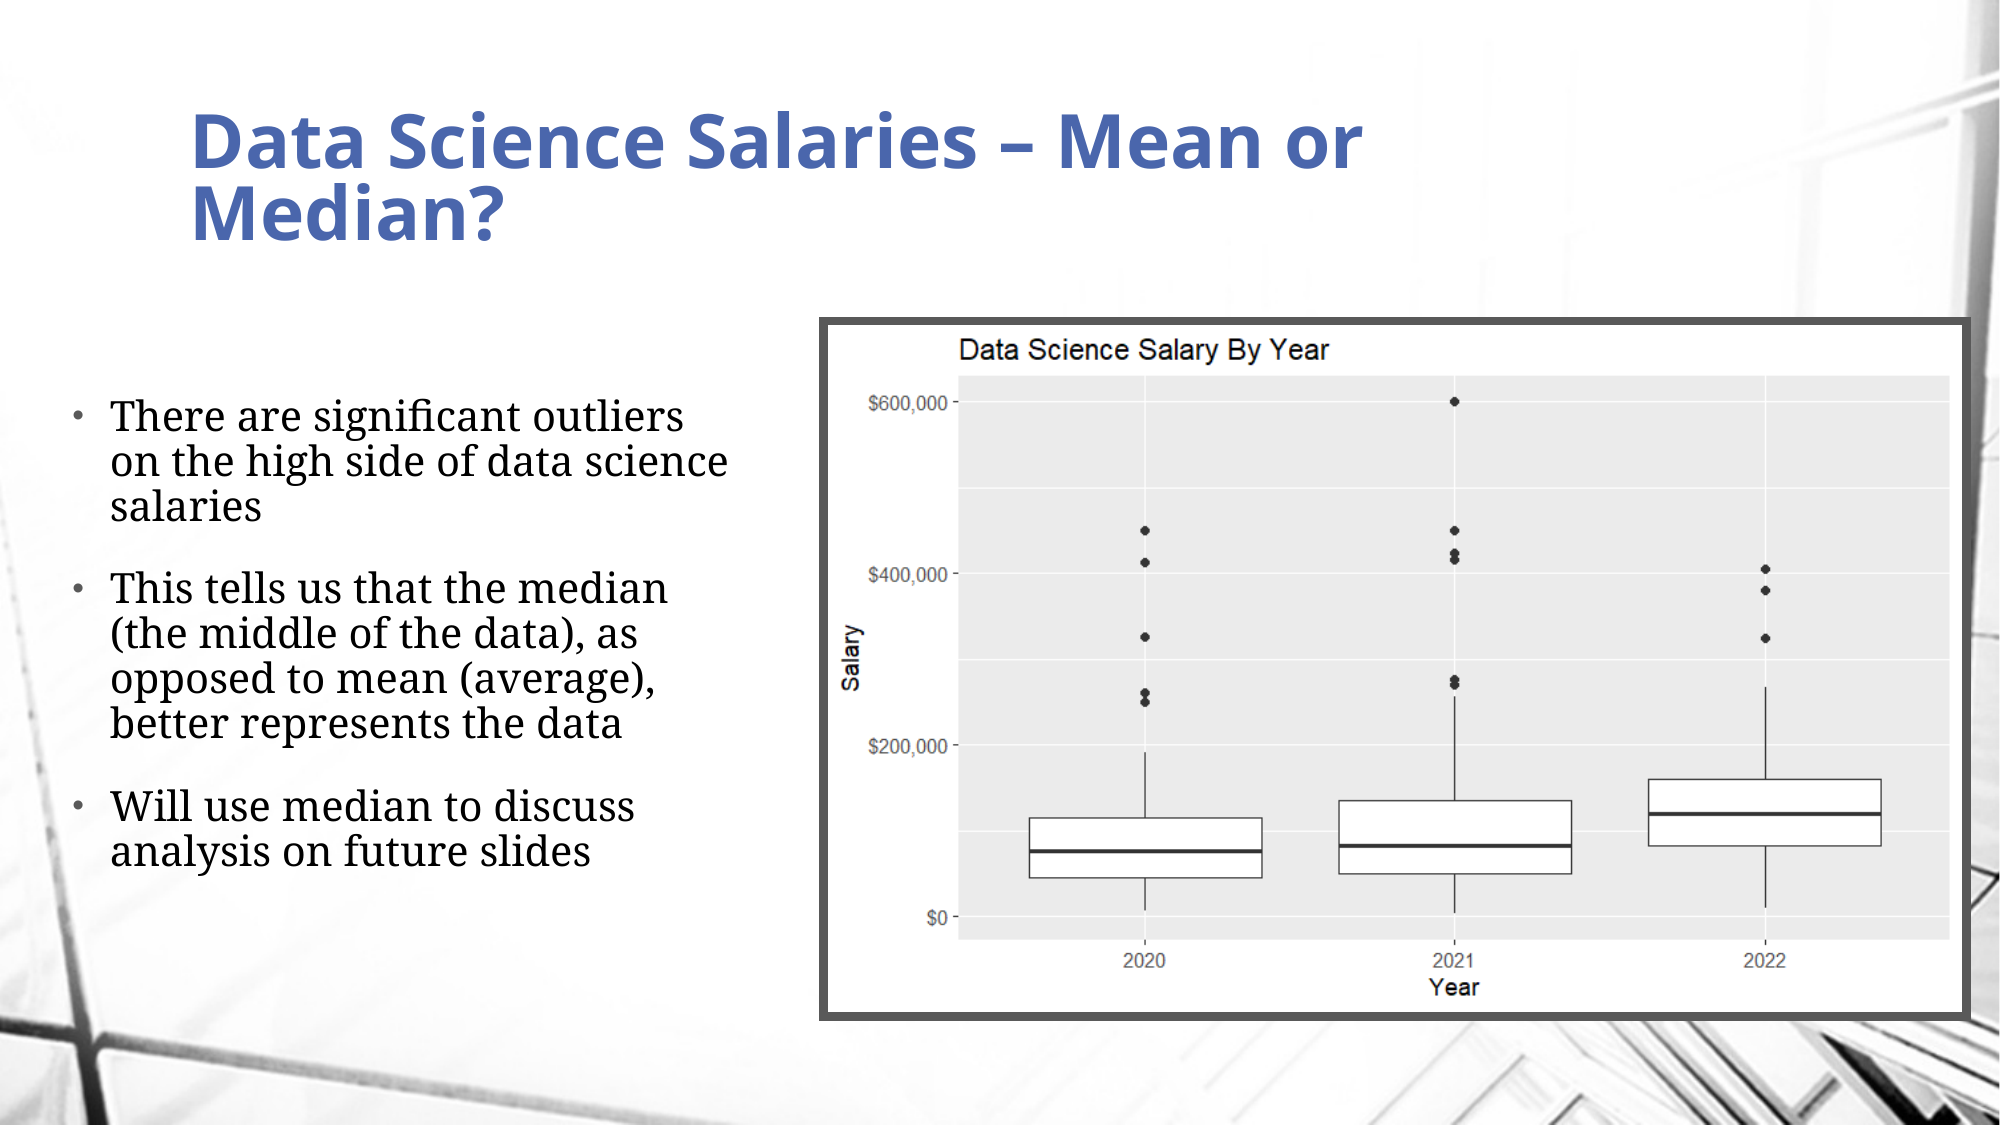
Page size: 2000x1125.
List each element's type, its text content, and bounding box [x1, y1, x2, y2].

title Data Science Salaries – Mean or Median? [174, 87, 1600, 263]
picture [0, 0, 2000, 1125]
list There are significant outliers on the high side of data science salaries This tells us that the median (the middle of the data), as opposed to mean (average), better represents the data Will use median to discuss analysis on future slides [49, 299, 748, 988]
